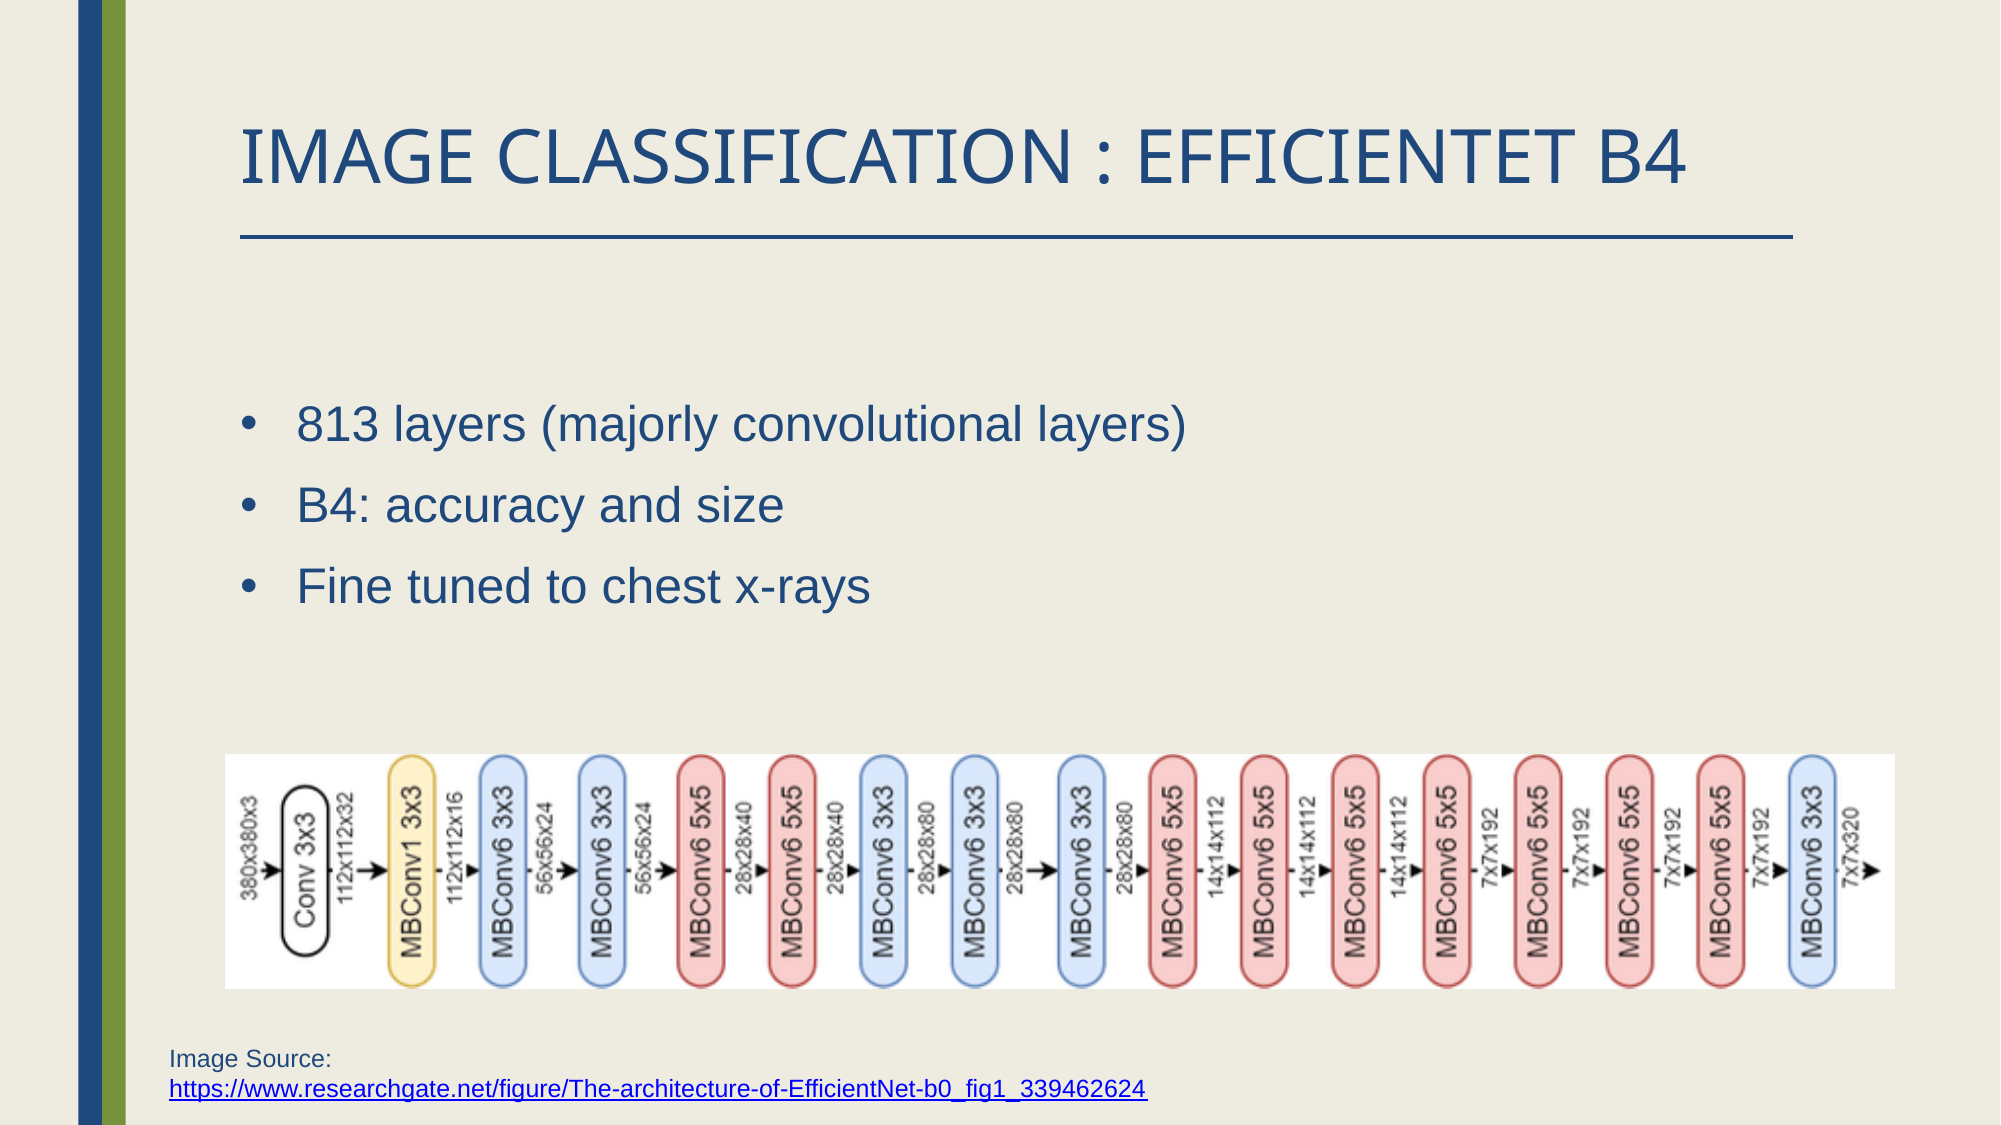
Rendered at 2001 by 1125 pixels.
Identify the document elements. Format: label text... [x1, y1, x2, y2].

title IMAGE CLASSIFICATION : EFFICIENTET B4 [225, 112, 1800, 231]
picture [224, 754, 1895, 989]
footer Image Source: https://www.researchgate.net/figure/The-architecture-of-EfficientNet-b0_fig1_339462624 [154, 1038, 1596, 1125]
list 813 layers (majorly convolutional layers) B4: accuracy and size Fine tuned to chest x-rays [225, 303, 1800, 754]
